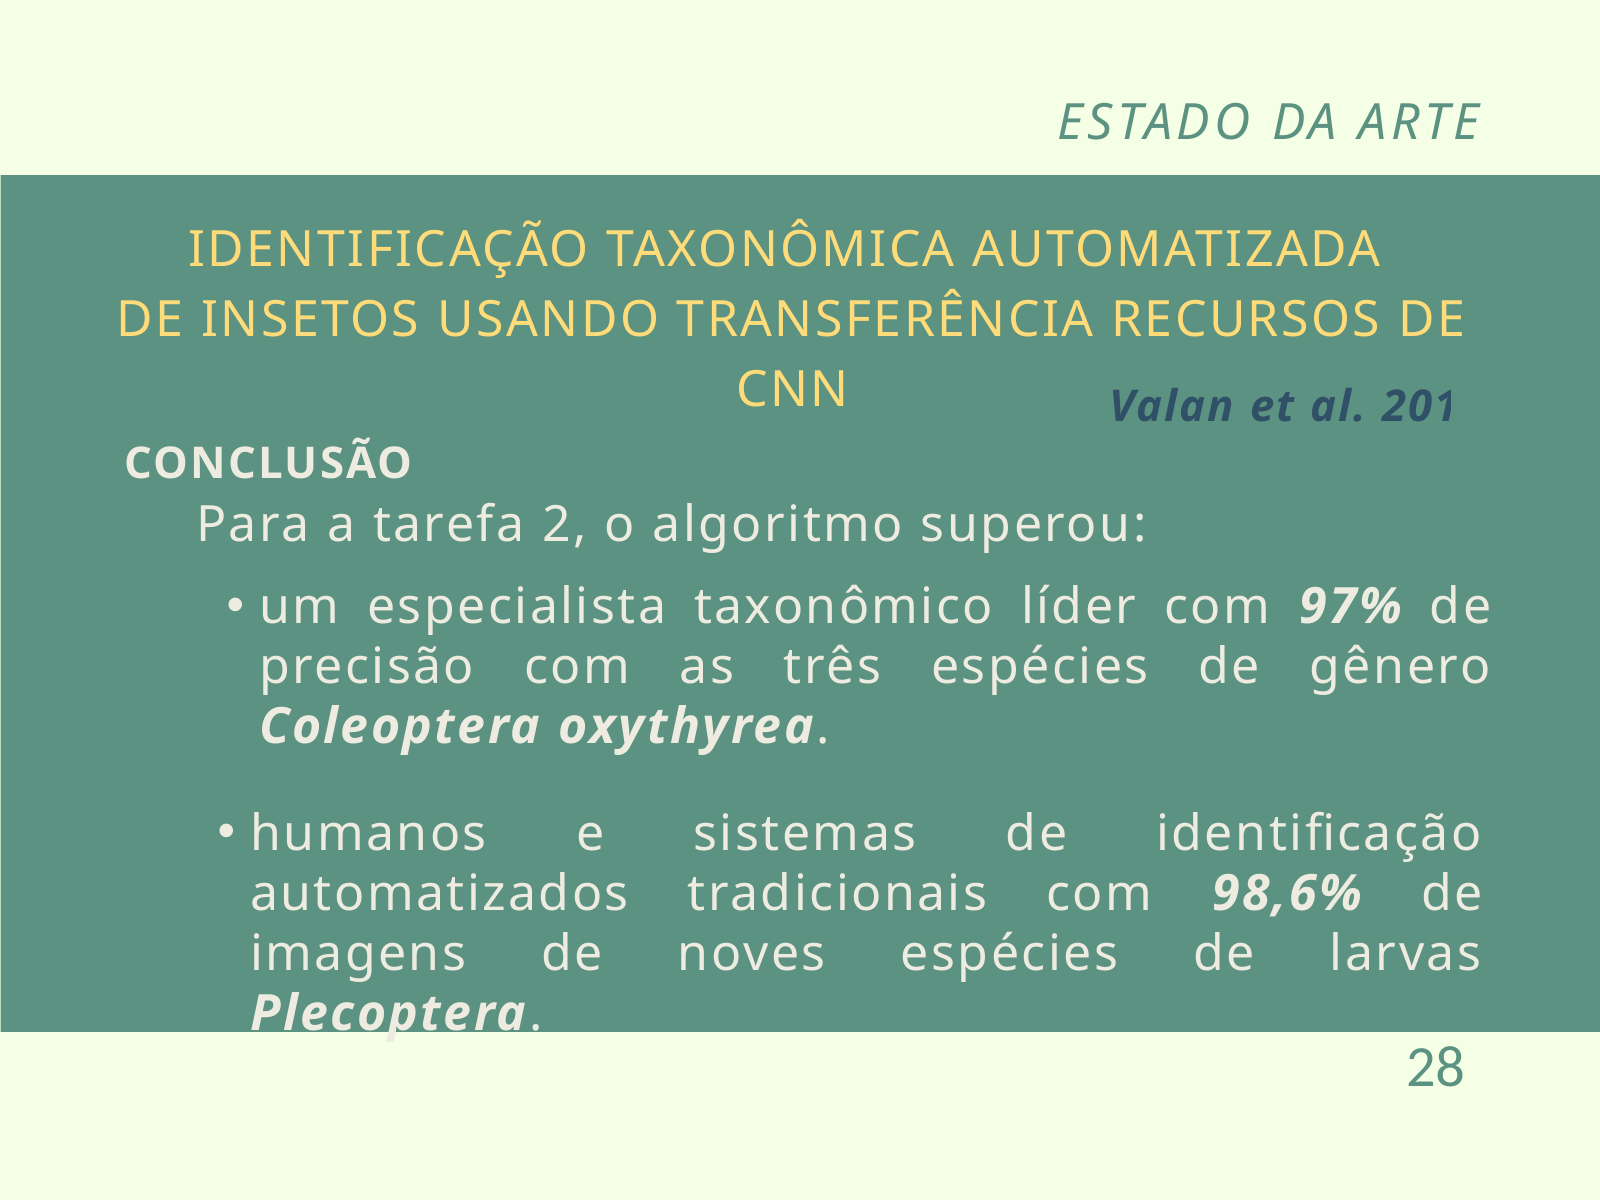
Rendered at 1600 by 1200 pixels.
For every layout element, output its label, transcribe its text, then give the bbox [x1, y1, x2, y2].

text_box ESTADO DA ARTE [844, 90, 1480, 150]
slide_number 28 [1130, 1040, 1480, 1093]
picture [0, 175, 1600, 1032]
